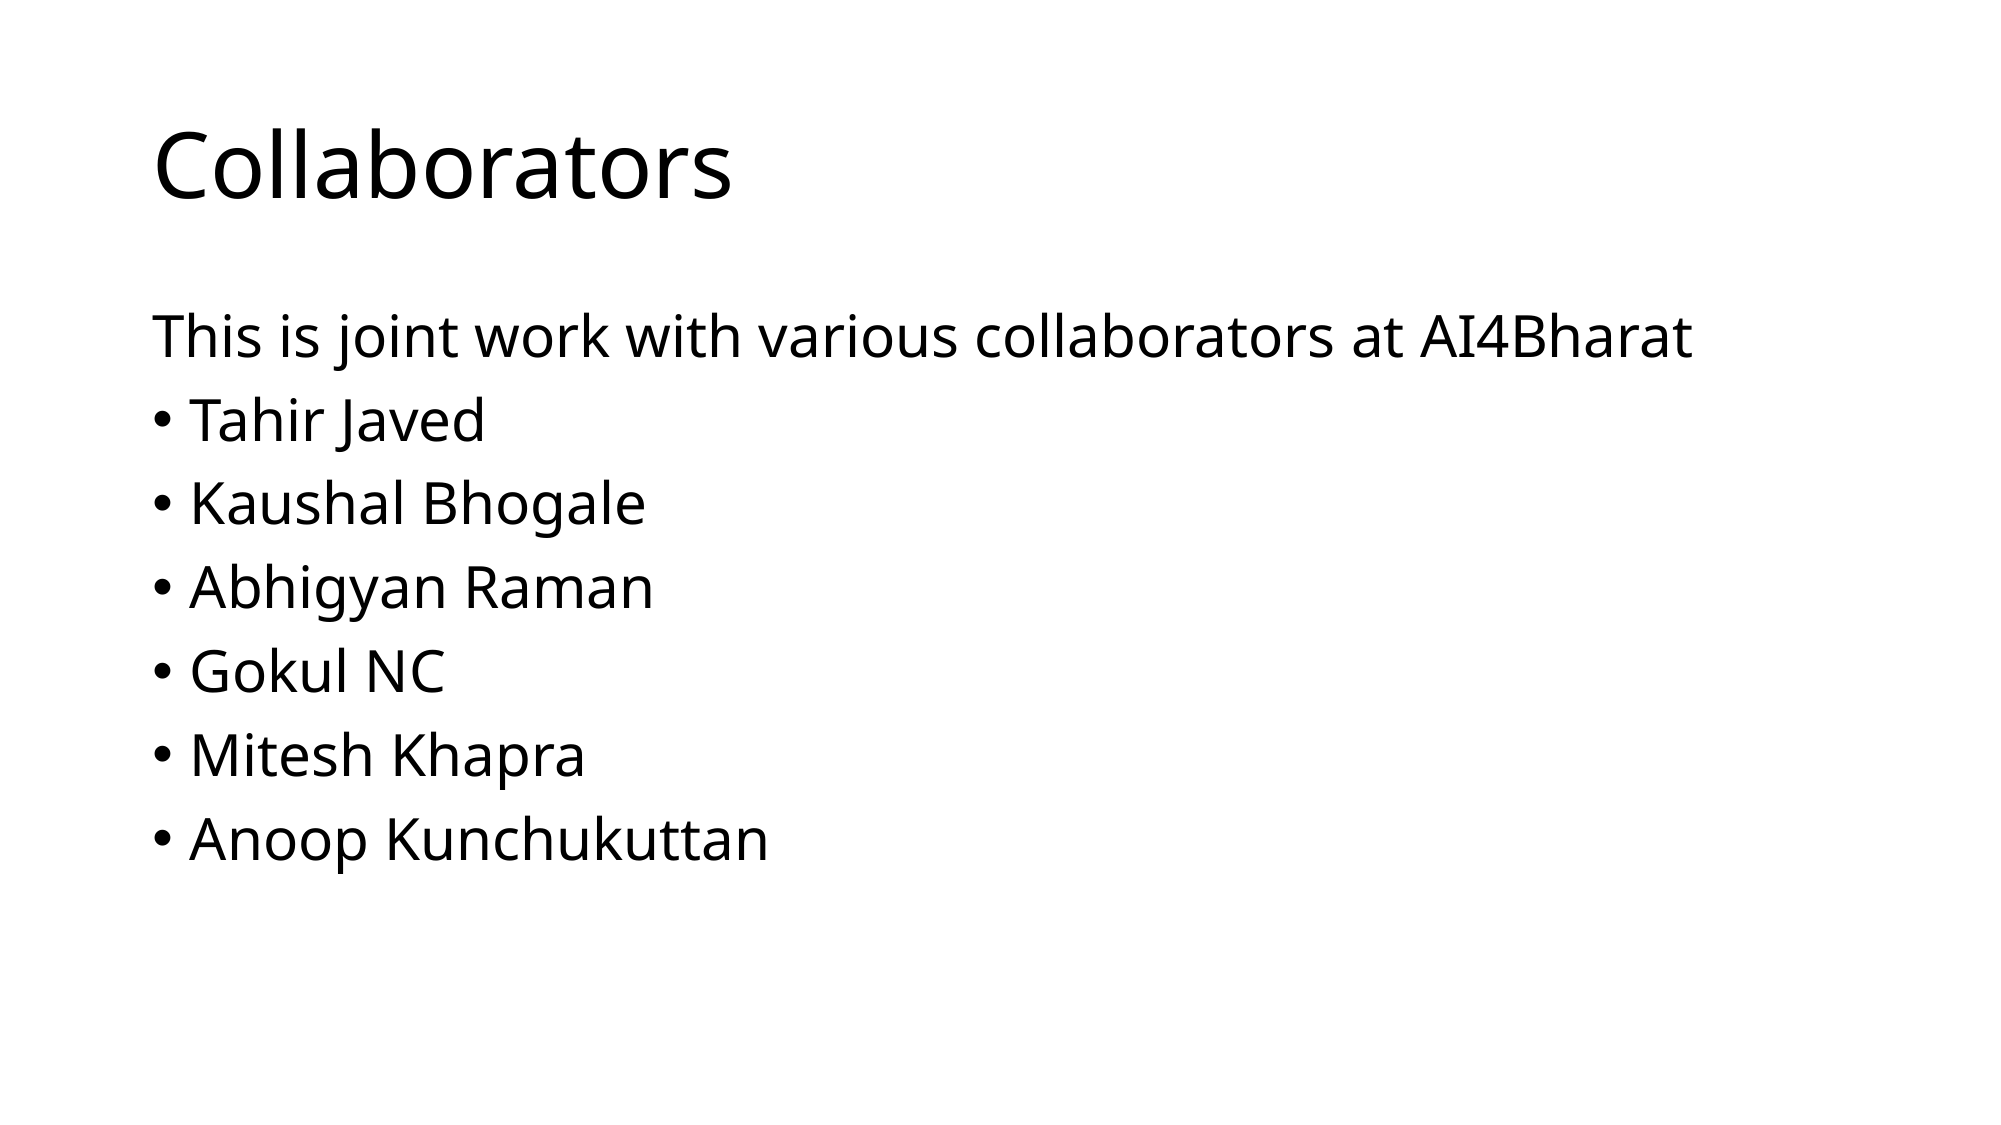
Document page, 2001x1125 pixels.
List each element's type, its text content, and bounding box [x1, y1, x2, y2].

title Collaborators [137, 59, 1863, 278]
list This is joint work with various collaborators at AI4Bharat Tahir Javed Kaushal Bhogale Abhigyan Raman Gokul NC Mitesh Khapra Anoop Kunchukuttan [137, 299, 1863, 1014]
